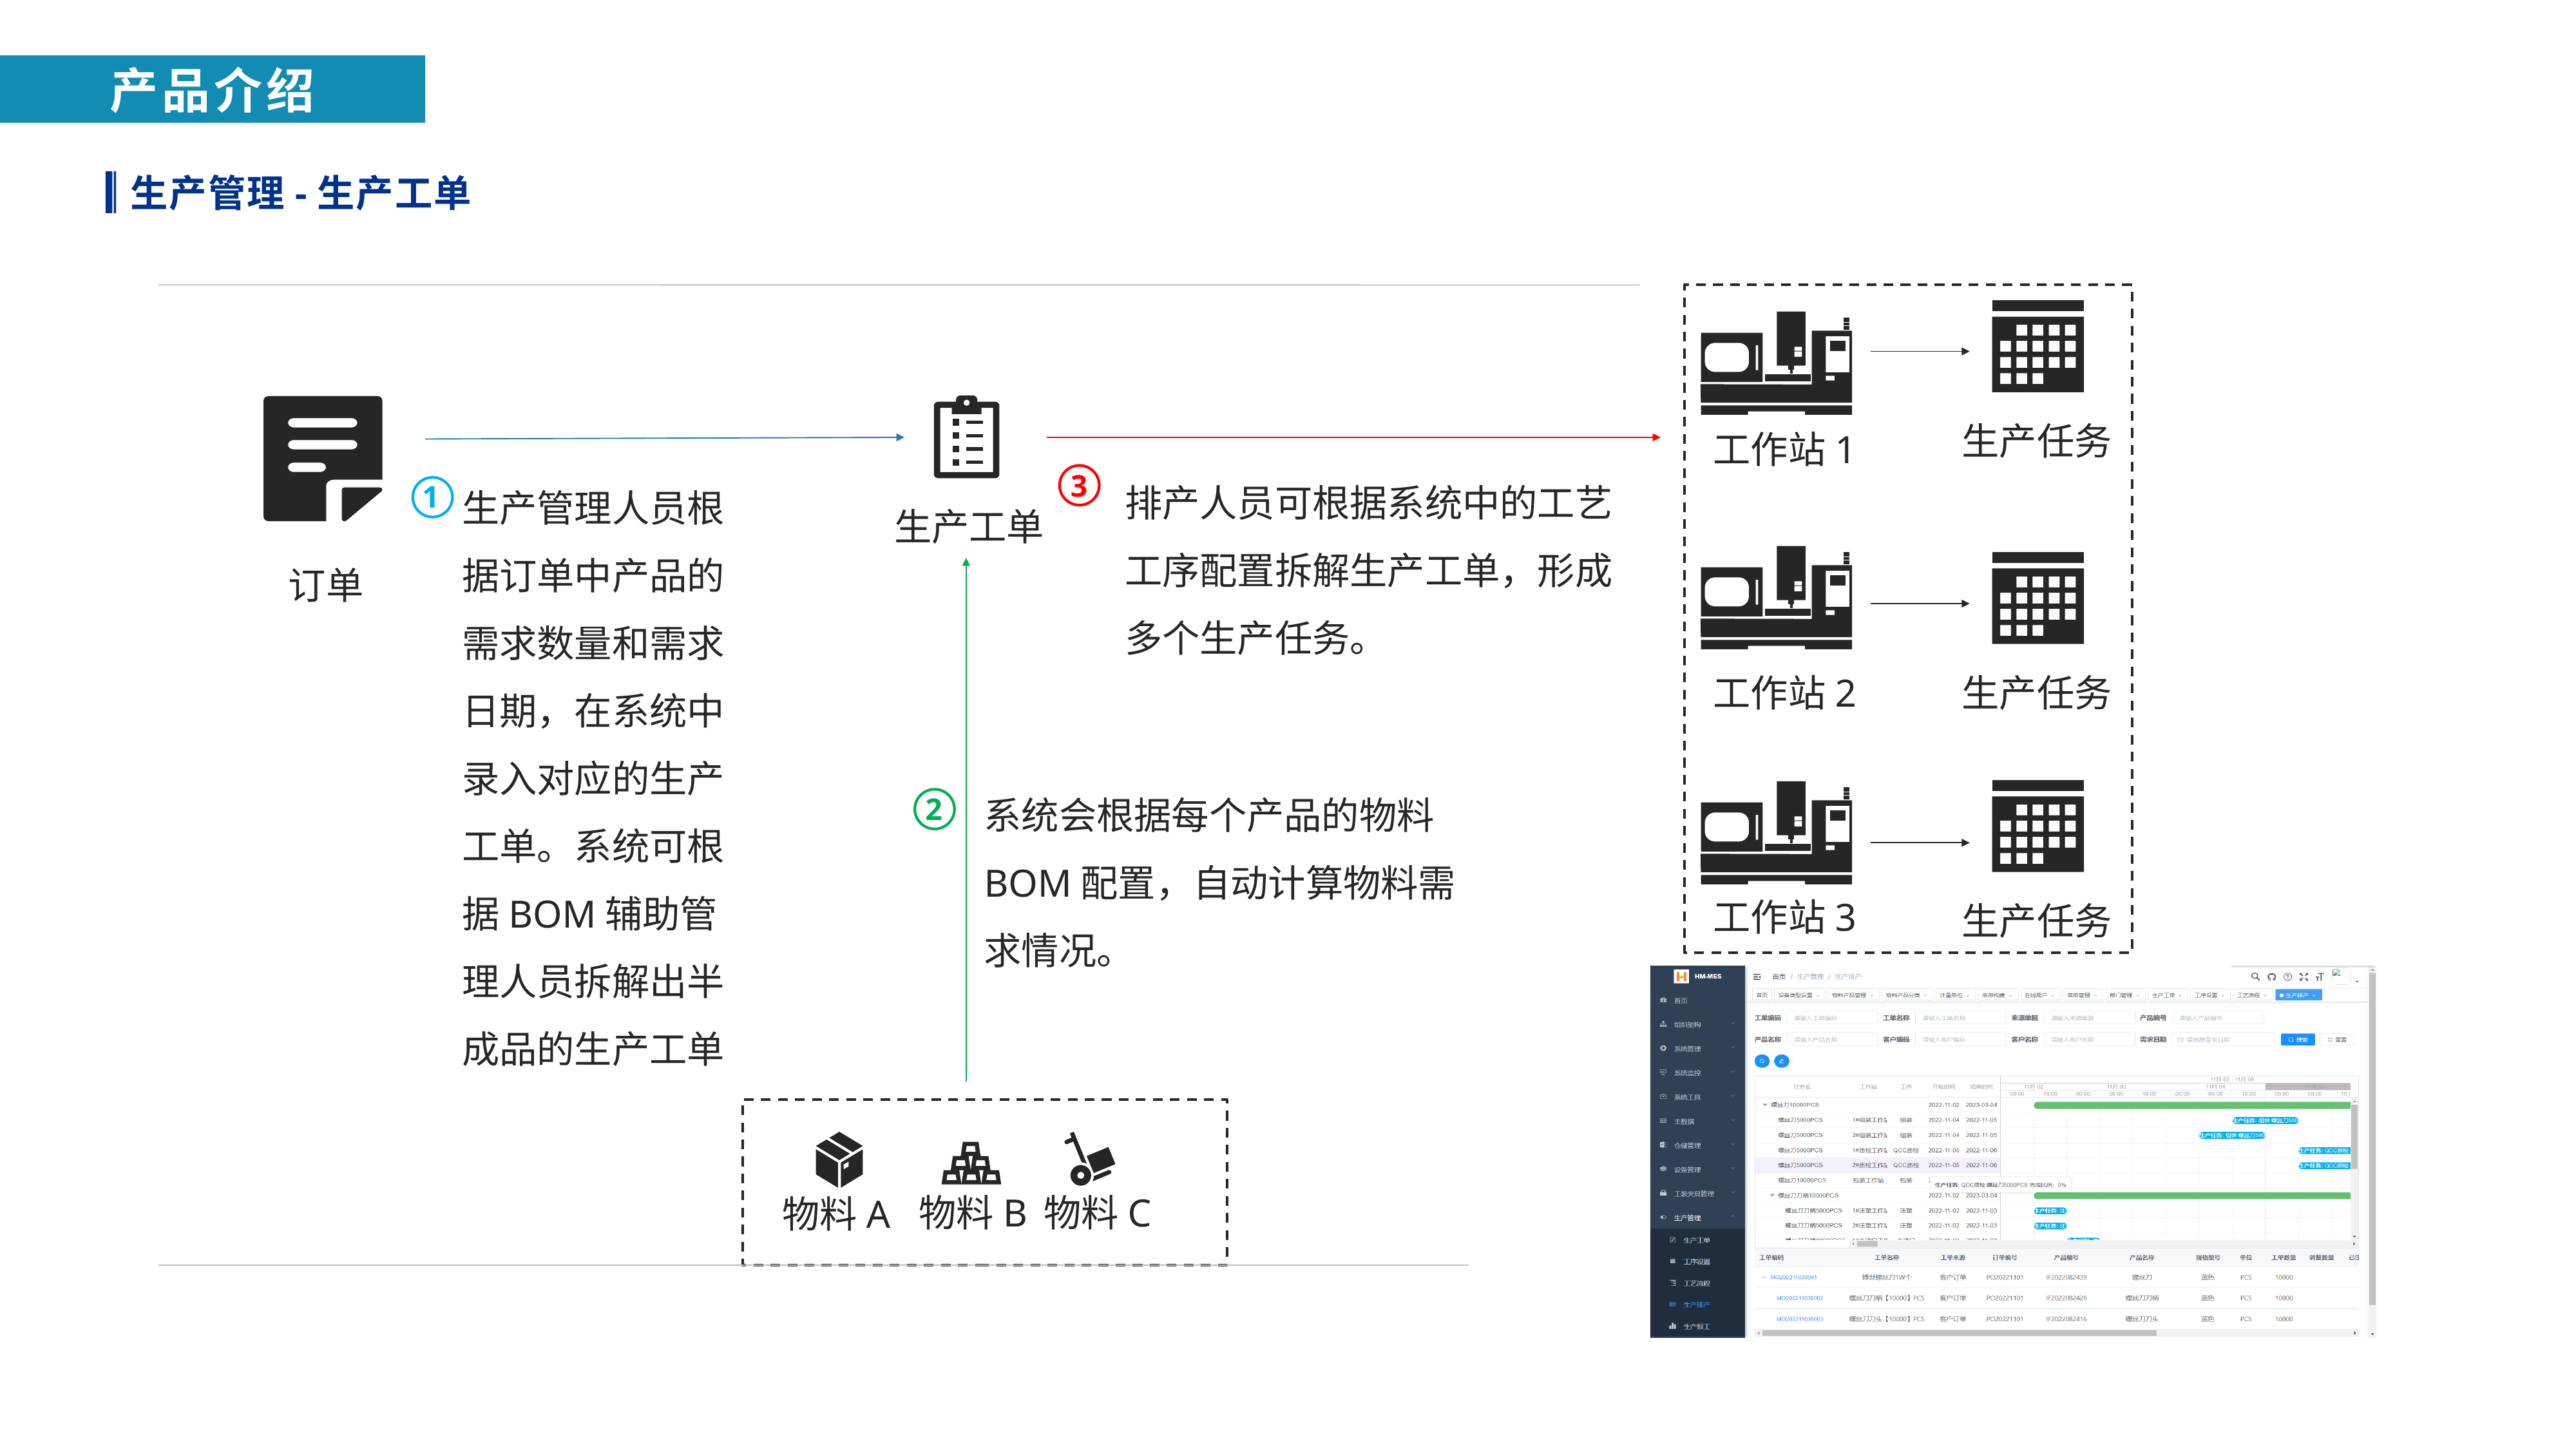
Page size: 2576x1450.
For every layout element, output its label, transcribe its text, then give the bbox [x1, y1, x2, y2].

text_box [1700, 781, 1853, 885]
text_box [263, 396, 383, 607]
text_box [914, 785, 958, 832]
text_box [1700, 546, 1853, 650]
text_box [952, 419, 984, 466]
text_box 排产人员可根据系统中的工艺工序配置拆解生产工单，形成多个生产任务。 [1115, 452, 1641, 665]
text_box 生产管理人员根据订单中产品的需求数量和需求日期，在系统中录入对应的生产工单。系统可根据BOM辅助管理人员拆解出半成品的生产工单 [452, 457, 743, 1076]
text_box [1064, 1131, 1113, 1186]
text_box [1059, 462, 1104, 509]
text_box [412, 473, 453, 520]
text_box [425, 437, 905, 439]
text_box 生产管理-生产工单 [116, 162, 542, 222]
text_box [1992, 779, 2085, 872]
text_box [1700, 311, 1853, 415]
text_box [933, 395, 1000, 479]
text_box 产品介绍 [0, 55, 426, 123]
picture [1650, 965, 2376, 1338]
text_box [1992, 300, 2085, 393]
text_box 生产工单 [893, 503, 1045, 549]
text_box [1992, 552, 2085, 645]
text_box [816, 1131, 863, 1188]
text_box [1683, 283, 2133, 954]
text_box 系统会根据每个产品的物料BOM配置，自动计算物料需求情况。 [974, 765, 1474, 977]
text_box [741, 1098, 1228, 1264]
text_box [105, 171, 117, 214]
